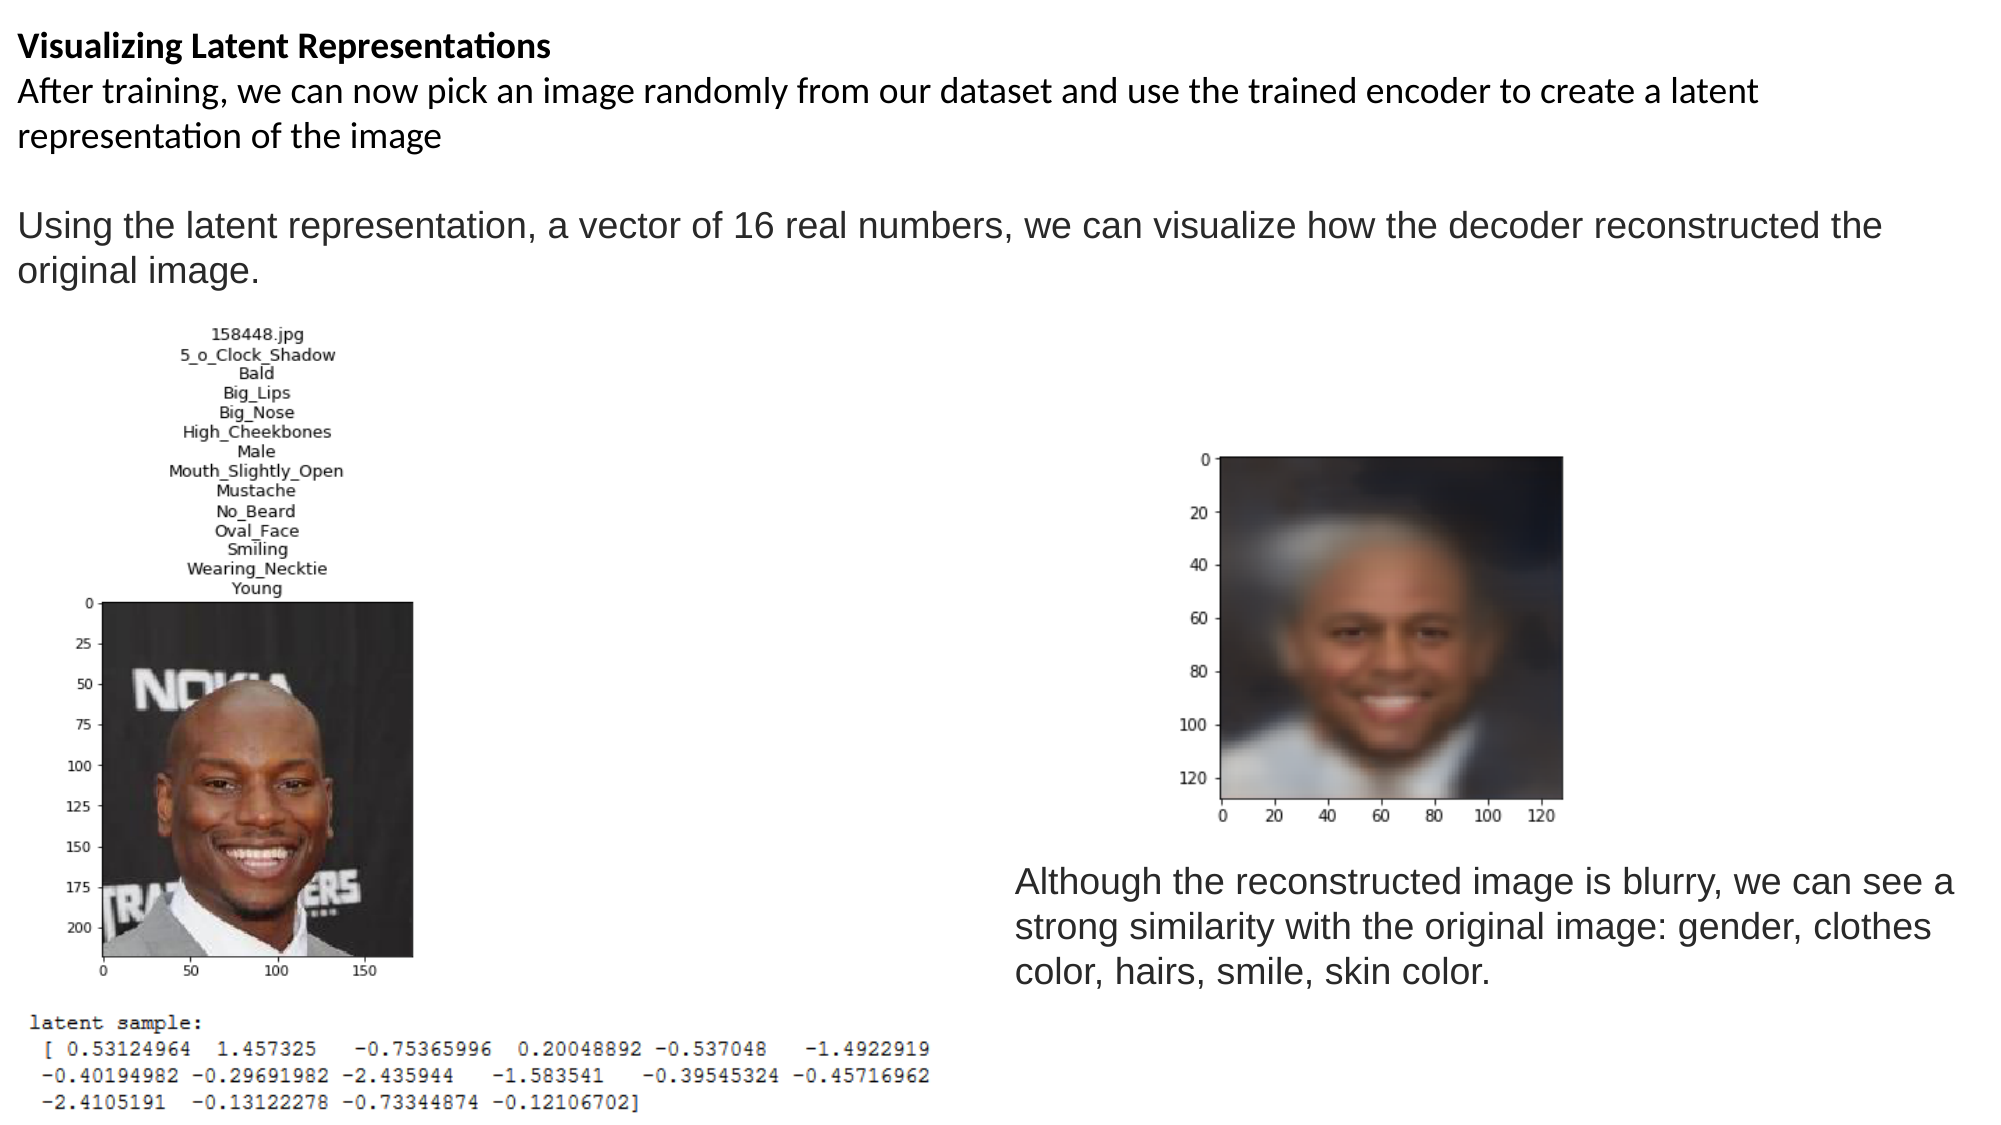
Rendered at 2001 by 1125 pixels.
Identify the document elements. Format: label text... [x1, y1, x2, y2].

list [56, 318, 426, 985]
text_box Visualizing Latent Representations After training, we can now pick an image randomly from our dataset and use the trained encoder to create a latent representation of the image Using the latent representation, a vector of 16 real numbers, we can visualize how the decoder reconstructed the original image. [2, 13, 1955, 389]
picture [18, 1001, 938, 1125]
picture [1165, 441, 1587, 833]
text_box Although the reconstructed image is blurry, we can see a strong similarity with the original image: gender, clothes color, hairs, smile, skin color. [999, 850, 2000, 1000]
